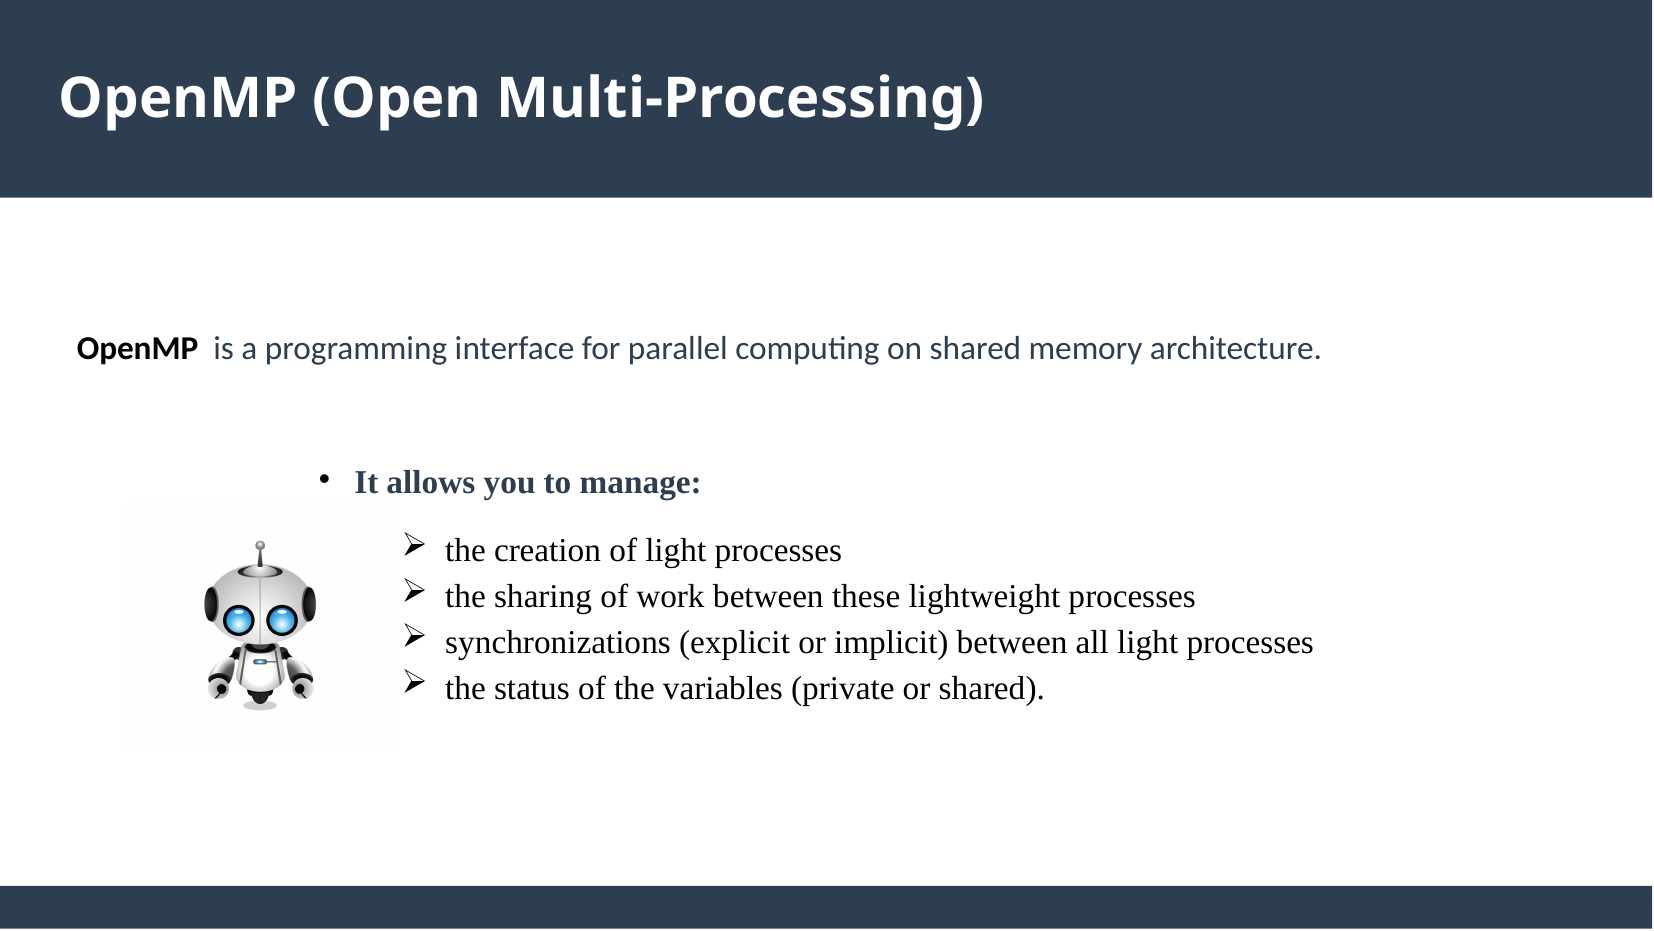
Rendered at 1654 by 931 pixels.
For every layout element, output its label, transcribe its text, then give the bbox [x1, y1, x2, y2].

text_box It allows you to manage: the creation of light processes the sharing of work between these lightweight processes synchronizations (explicit or implicit) between all light processes the status of the variables (private or shared). [318, 460, 1617, 785]
title OpenMP (Open Multi-Processing) [59, 37, 1593, 154]
picture [125, 501, 395, 750]
list OpenMP is a programming interface for parallel computing on shared memory architecture. [76, 326, 1611, 407]
